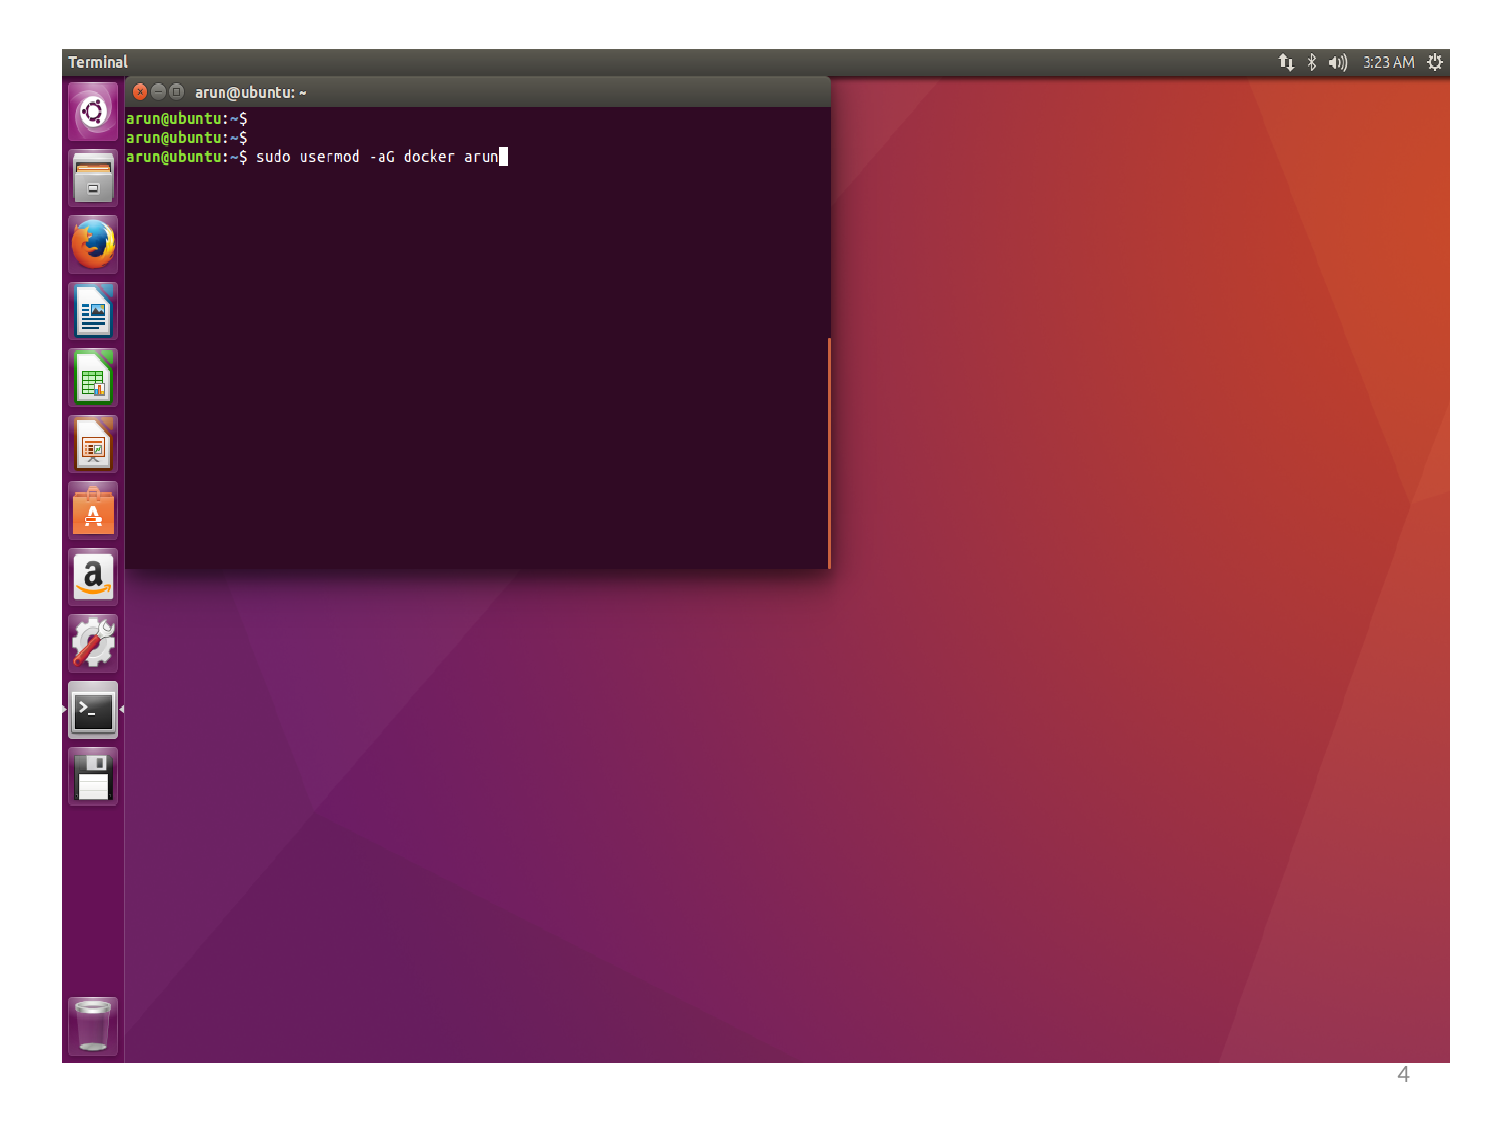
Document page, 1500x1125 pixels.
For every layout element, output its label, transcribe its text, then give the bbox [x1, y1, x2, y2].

slide_number 4 [1074, 1071, 1425, 1103]
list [62, 49, 1451, 1063]
